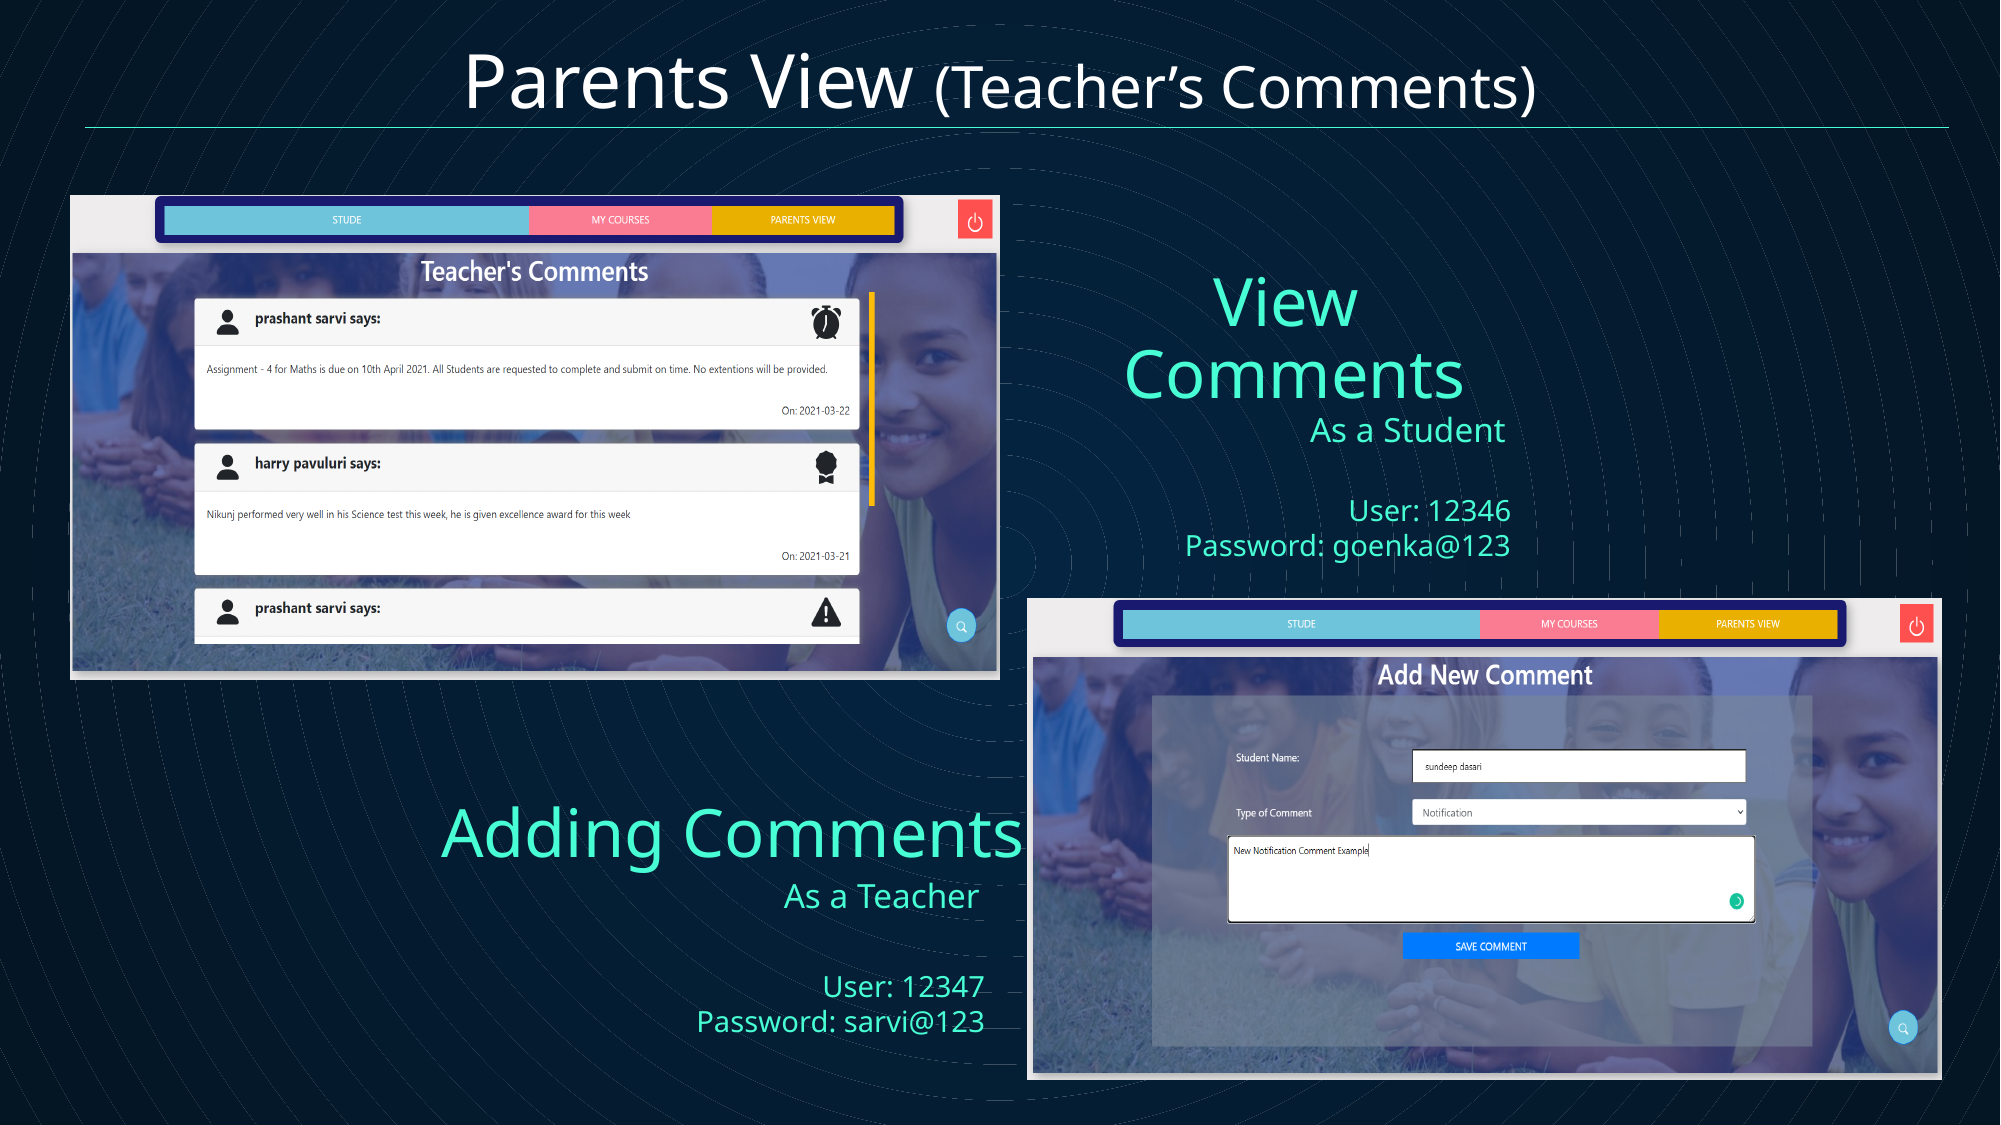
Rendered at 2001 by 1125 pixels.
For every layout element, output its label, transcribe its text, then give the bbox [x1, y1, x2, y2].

title View Comments [1039, 300, 1551, 434]
text_box User: 12346 Password: goenka@123 [1051, 484, 1526, 570]
picture [1026, 598, 1942, 1080]
text_box Adding Comments [406, 758, 1026, 892]
text_box Parents View (Teacher’s Comments) [68, 12, 1932, 145]
picture [70, 195, 1000, 680]
text_box User: 12347 Password: sarvi@123 [525, 961, 1000, 1046]
text_box As a Teacher [562, 871, 1000, 936]
text_box As a Student [1088, 405, 1526, 470]
